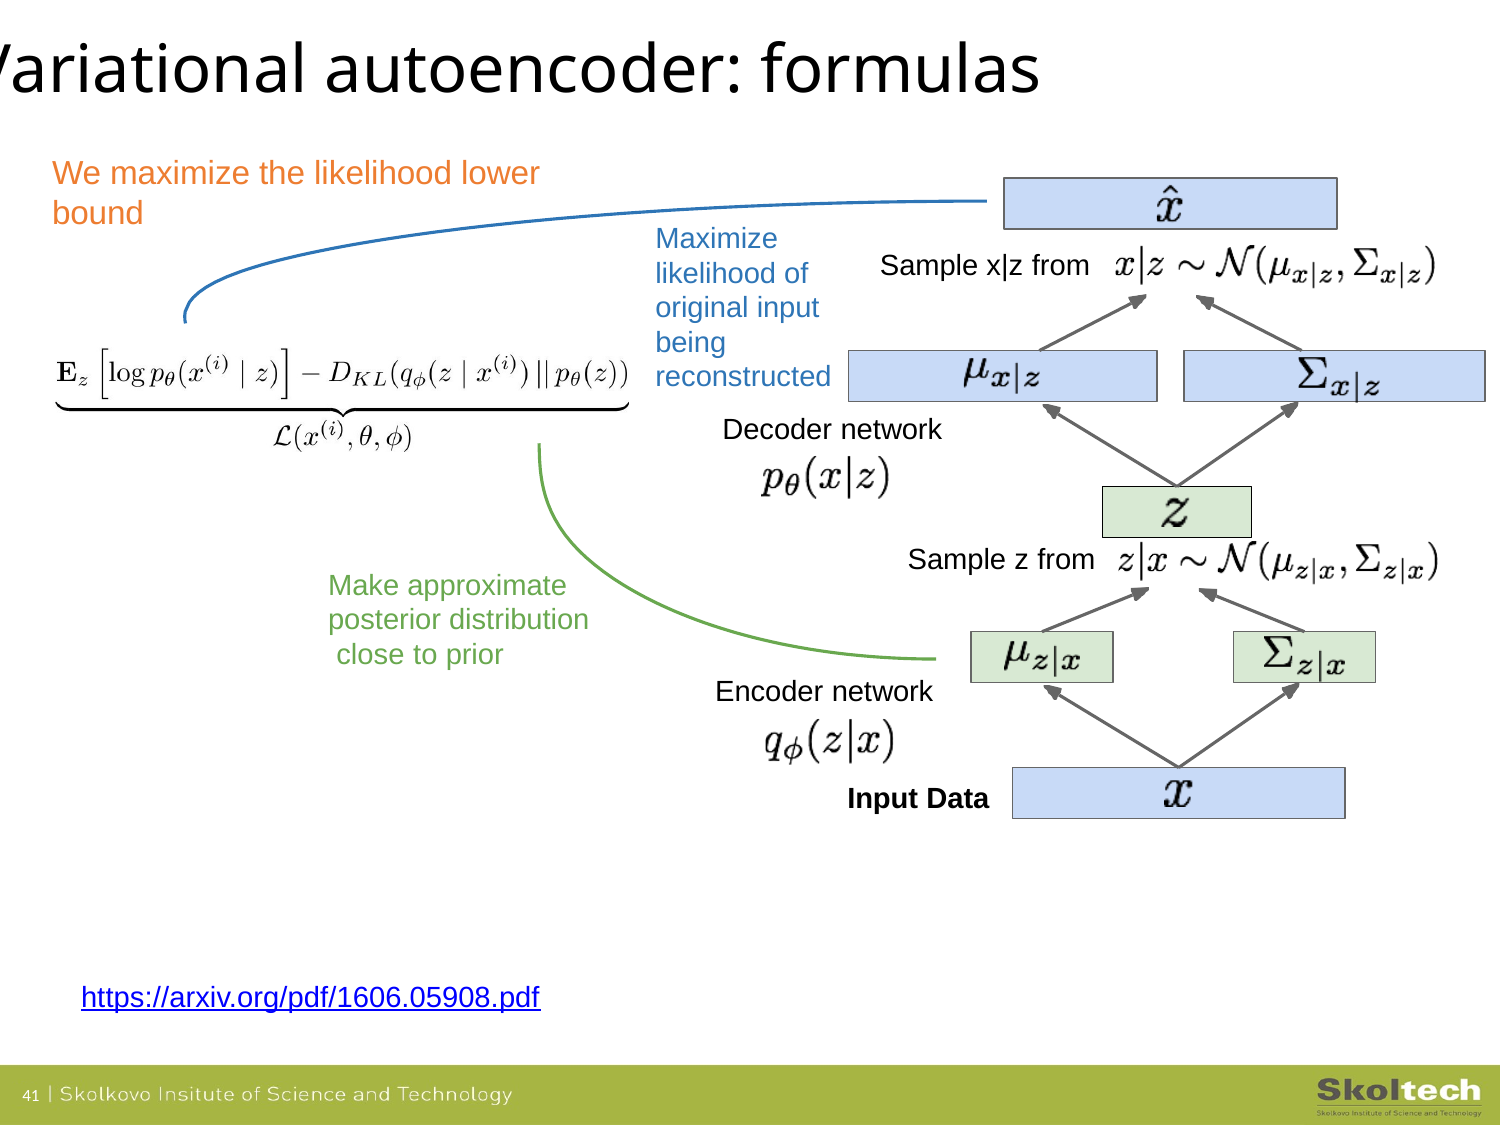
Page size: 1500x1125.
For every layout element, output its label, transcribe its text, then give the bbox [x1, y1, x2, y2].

text_box [539, 443, 937, 660]
text_box [1004, 178, 1337, 230]
text_box [1043, 685, 1062, 700]
text_box [761, 455, 889, 500]
text_box [1280, 402, 1299, 418]
text_box [1042, 403, 1061, 419]
text_box [184, 201, 987, 324]
picture [0, 1064, 1500, 1125]
text_box Decoder network [720, 408, 945, 446]
text_box [1128, 294, 1147, 309]
text_box We maximize the likelihood lower bound [50, 149, 598, 232]
text_box [1196, 295, 1215, 310]
text_box [970, 631, 1114, 683]
text_box Sample z from [905, 538, 1098, 576]
text_box [963, 357, 1040, 395]
text_box [1102, 486, 1252, 538]
text_box [1156, 184, 1184, 223]
text_box [1184, 350, 1486, 402]
text_box Maximize likelihood of original input being reconstructed [653, 225, 835, 393]
text_box [1198, 588, 1218, 602]
text_box [848, 350, 1157, 402]
text_box [1281, 683, 1300, 699]
text_box [1130, 587, 1149, 601]
text_box [1264, 635, 1345, 683]
text_box Input Data [845, 776, 992, 814]
text_box Variational autoencoder: formulas [0, 18, 1051, 114]
text_box [1164, 780, 1194, 807]
text_box [52, 347, 629, 452]
text_box Make approximate posterior distribution close to prior Encoder network [325, 563, 936, 708]
text_box [1115, 244, 1436, 289]
text_box https://arxiv.org/pdf/1606.05908.pdf [66, 970, 556, 1021]
text_box [765, 718, 894, 766]
text_box [1161, 497, 1191, 527]
text_box [1233, 631, 1376, 683]
text_box Sample x|z from [877, 244, 1092, 282]
text_box [1012, 767, 1346, 819]
text_box [1118, 540, 1438, 585]
text_box [1298, 356, 1380, 404]
text_box [1004, 640, 1080, 678]
